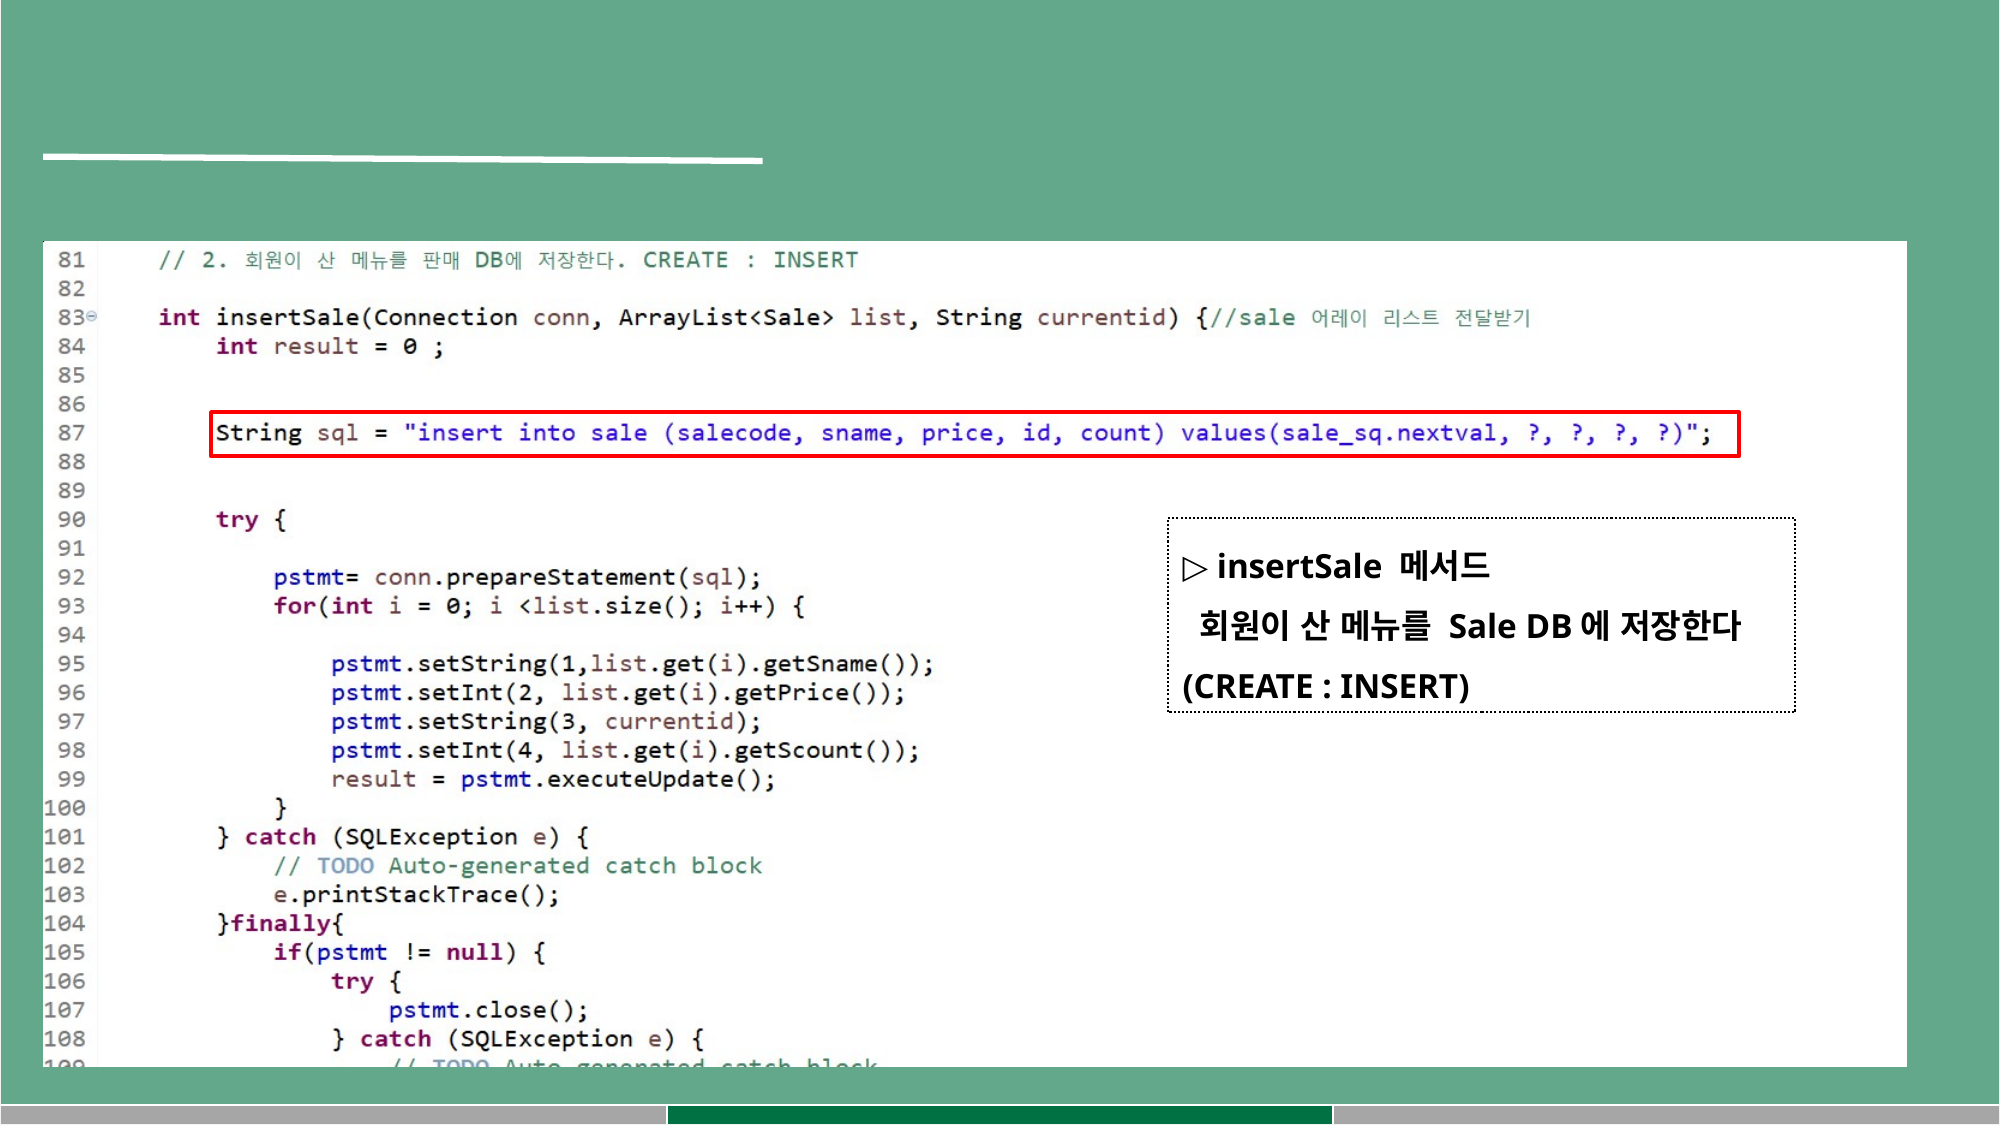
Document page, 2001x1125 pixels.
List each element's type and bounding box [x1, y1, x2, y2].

text_box [0, 0, 2000, 1125]
picture [43, 241, 1907, 1067]
text_box [43, 156, 763, 161]
